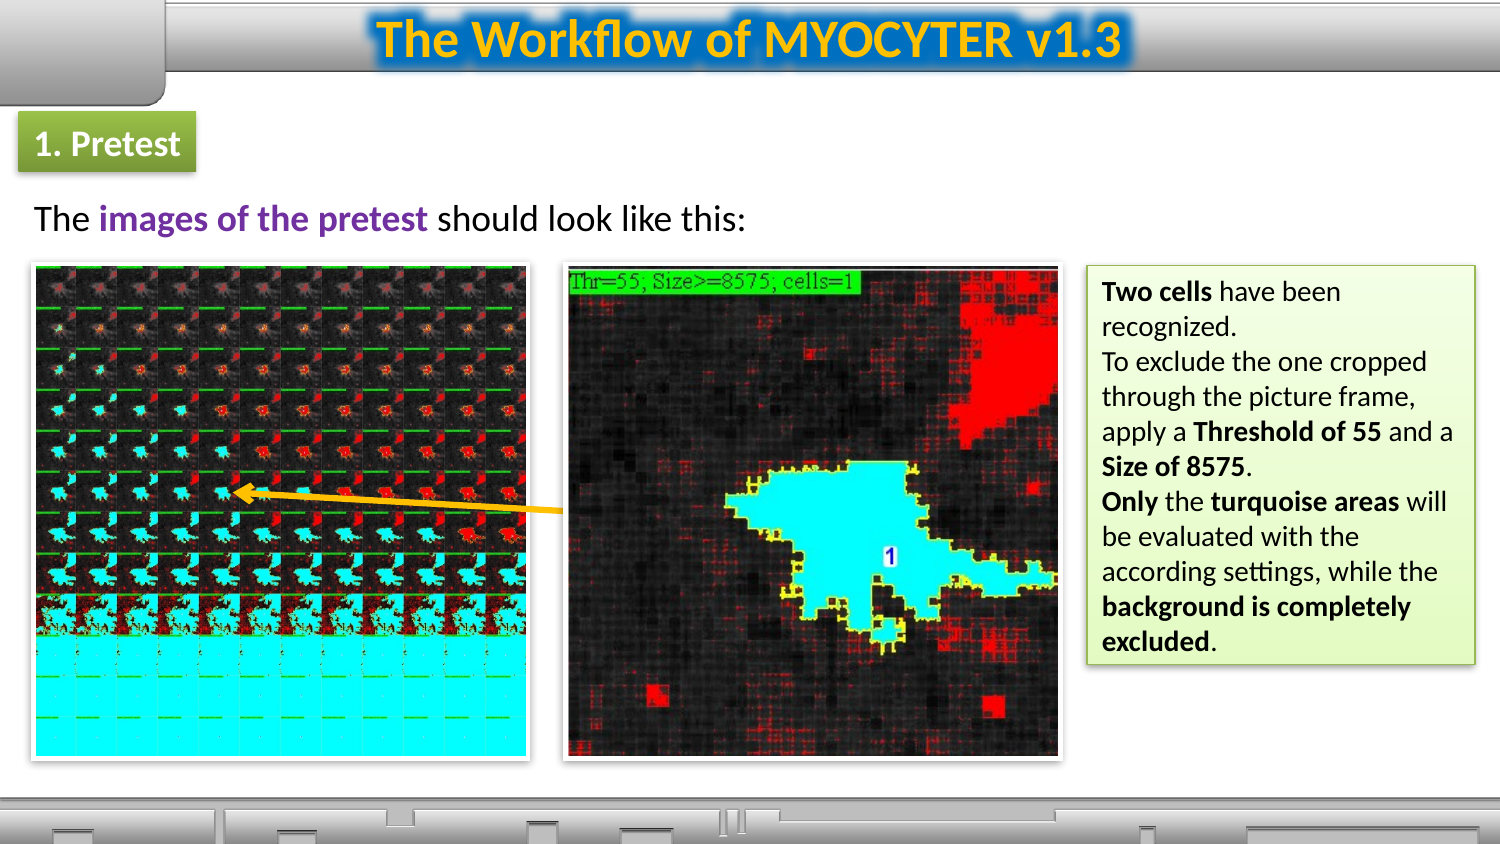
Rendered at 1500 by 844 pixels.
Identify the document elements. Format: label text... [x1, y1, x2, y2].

text_box Two cells have been recognized. To exclude the one cropped through the picture frame, apply a Threshold of 55 and a Size of 8575. Only the turquoise areas will be evaluated with the according settings, while the background is completely excluded. [1086, 265, 1476, 665]
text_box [232, 492, 562, 512]
picture [0, 0, 1500, 844]
text_box The Workflow of MYOCYTER v1.3 [362, 0, 1138, 77]
text_box 1. Pretest [18, 111, 197, 172]
text_box The images of the pretest should look like this: [18, 186, 762, 246]
